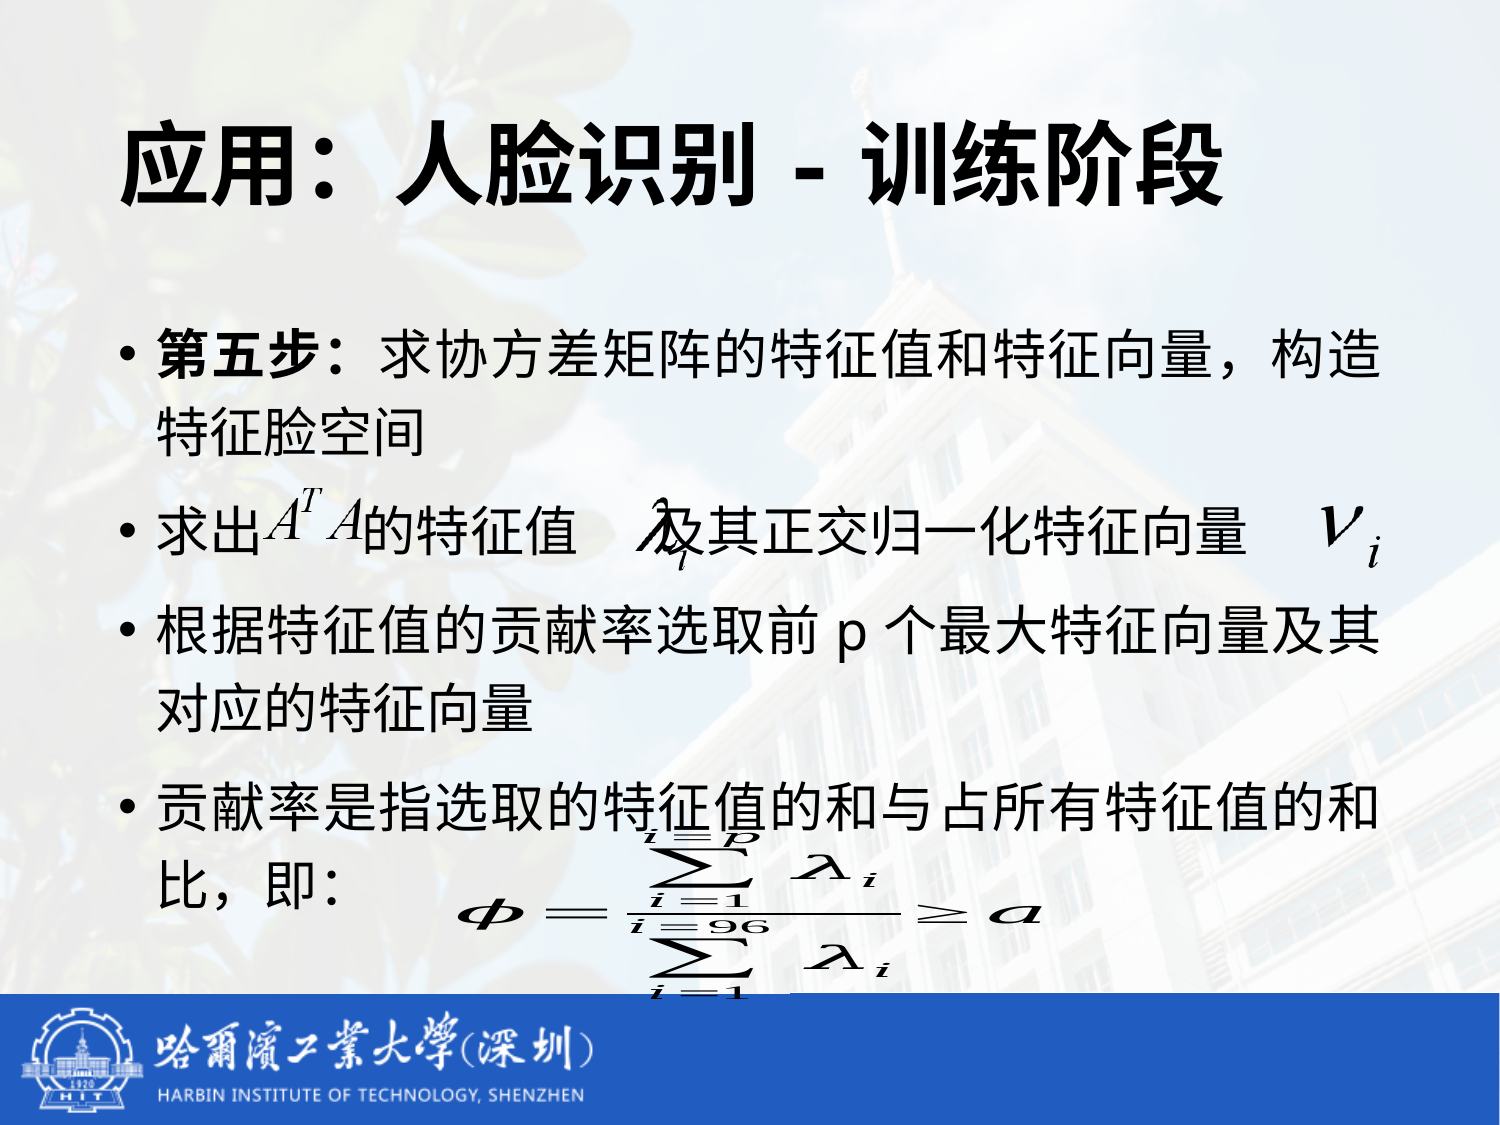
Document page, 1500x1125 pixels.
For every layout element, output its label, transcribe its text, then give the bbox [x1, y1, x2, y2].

title 应用：人脸识别-训练阶段 [103, 59, 1397, 278]
picture [254, 473, 368, 549]
picture [622, 473, 706, 589]
picture [0, 992, 1500, 1125]
list 第五步：求协方差矩阵的特征值和特征向量，构造特征脸空间 求出 的特征值 及其正交归一化特征向量 根据特征值的贡献率选取前p个最大特征向量及其对应的特征向量 贡献率是指选取的特征值的和与占所有特征值的和比，即： [103, 299, 1397, 1014]
picture [1307, 458, 1397, 589]
